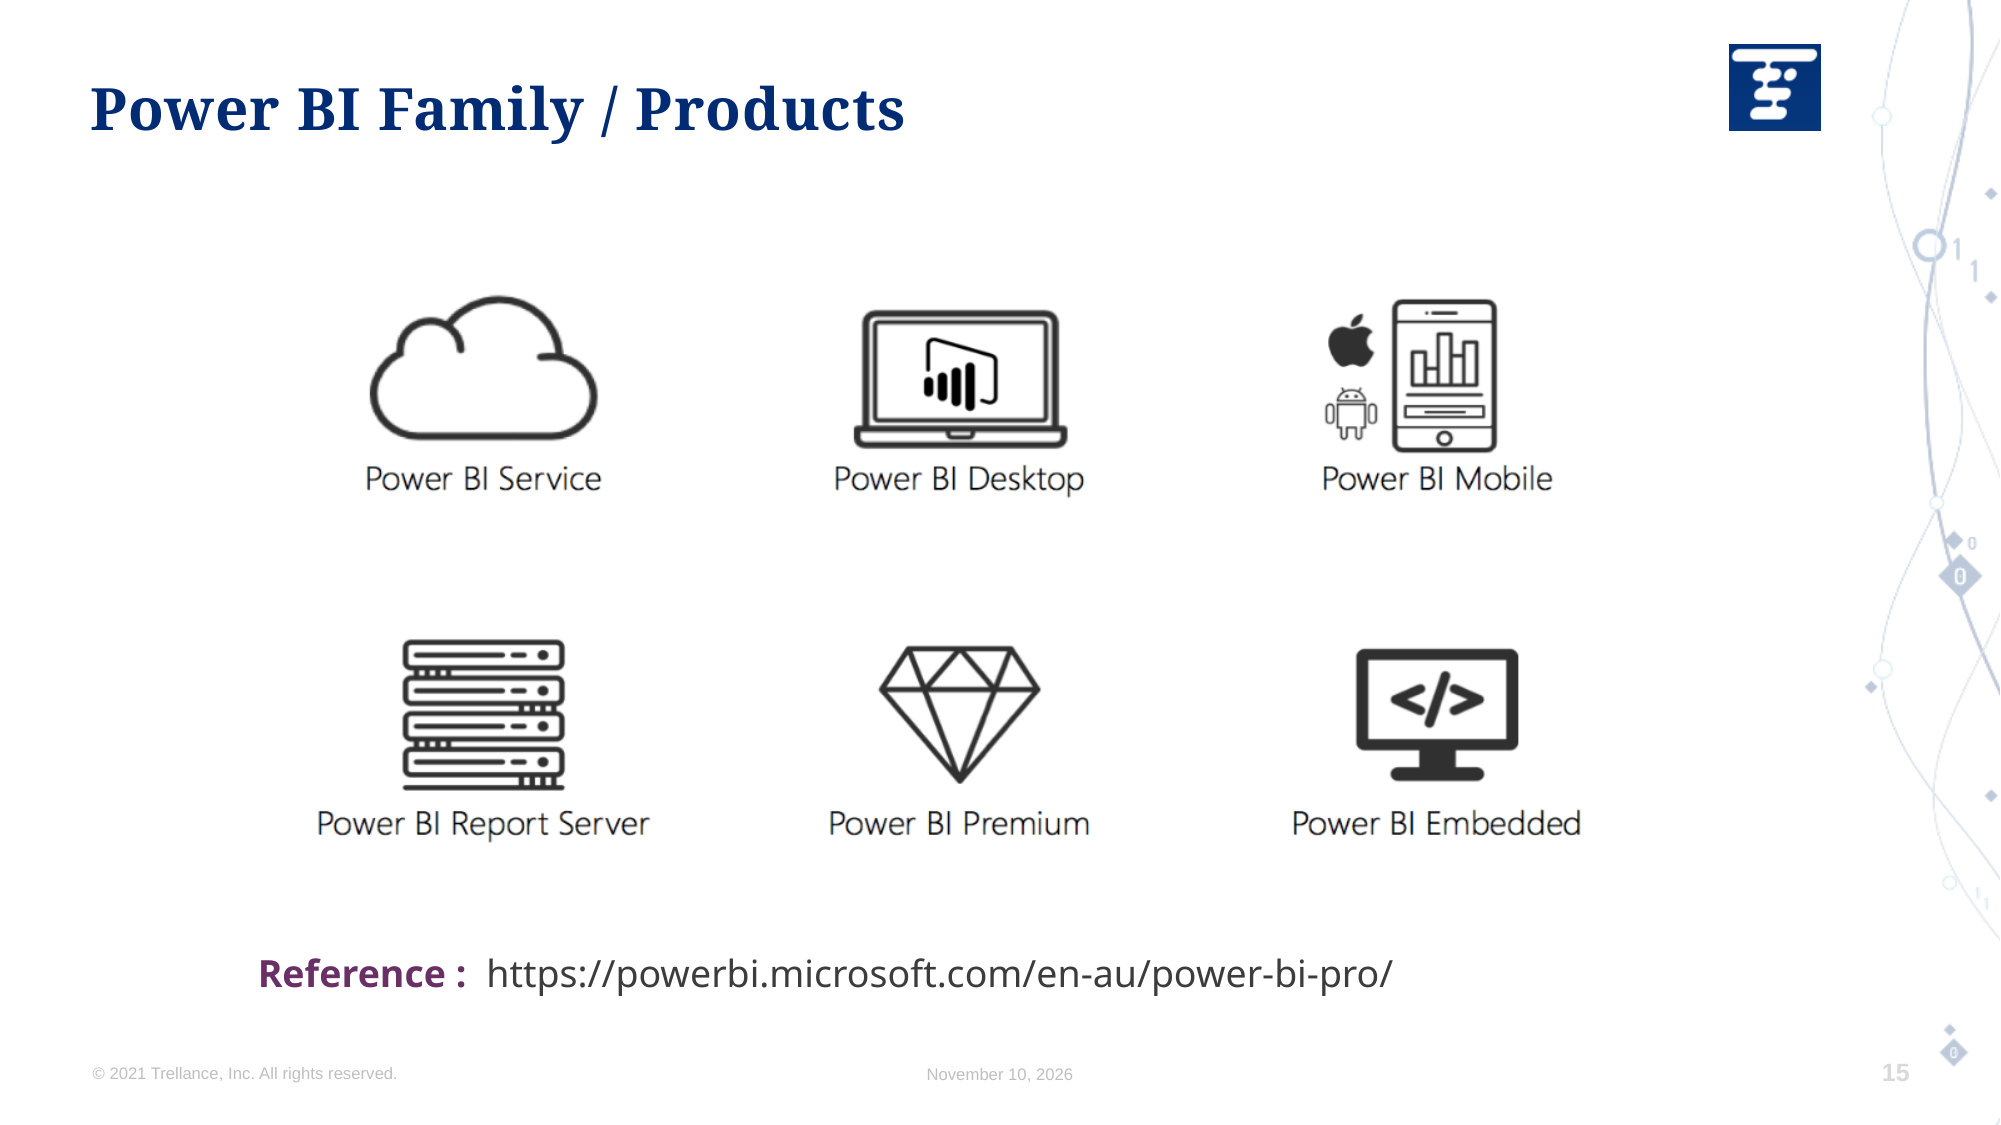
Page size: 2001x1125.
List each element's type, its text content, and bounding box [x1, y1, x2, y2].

title Power BI Family / Products [90, 80, 1844, 152]
slide_number 15 [1843, 1049, 1925, 1103]
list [255, 231, 1626, 894]
picture [1729, 44, 1821, 132]
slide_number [781, 1044, 1219, 1105]
footer © 2021 Trellance, Inc. All rights reserved. [77, 1042, 753, 1103]
text_box Reference : https://powerbi.microsoft.com/en-au/power-bi-pro/ [243, 942, 1626, 1002]
